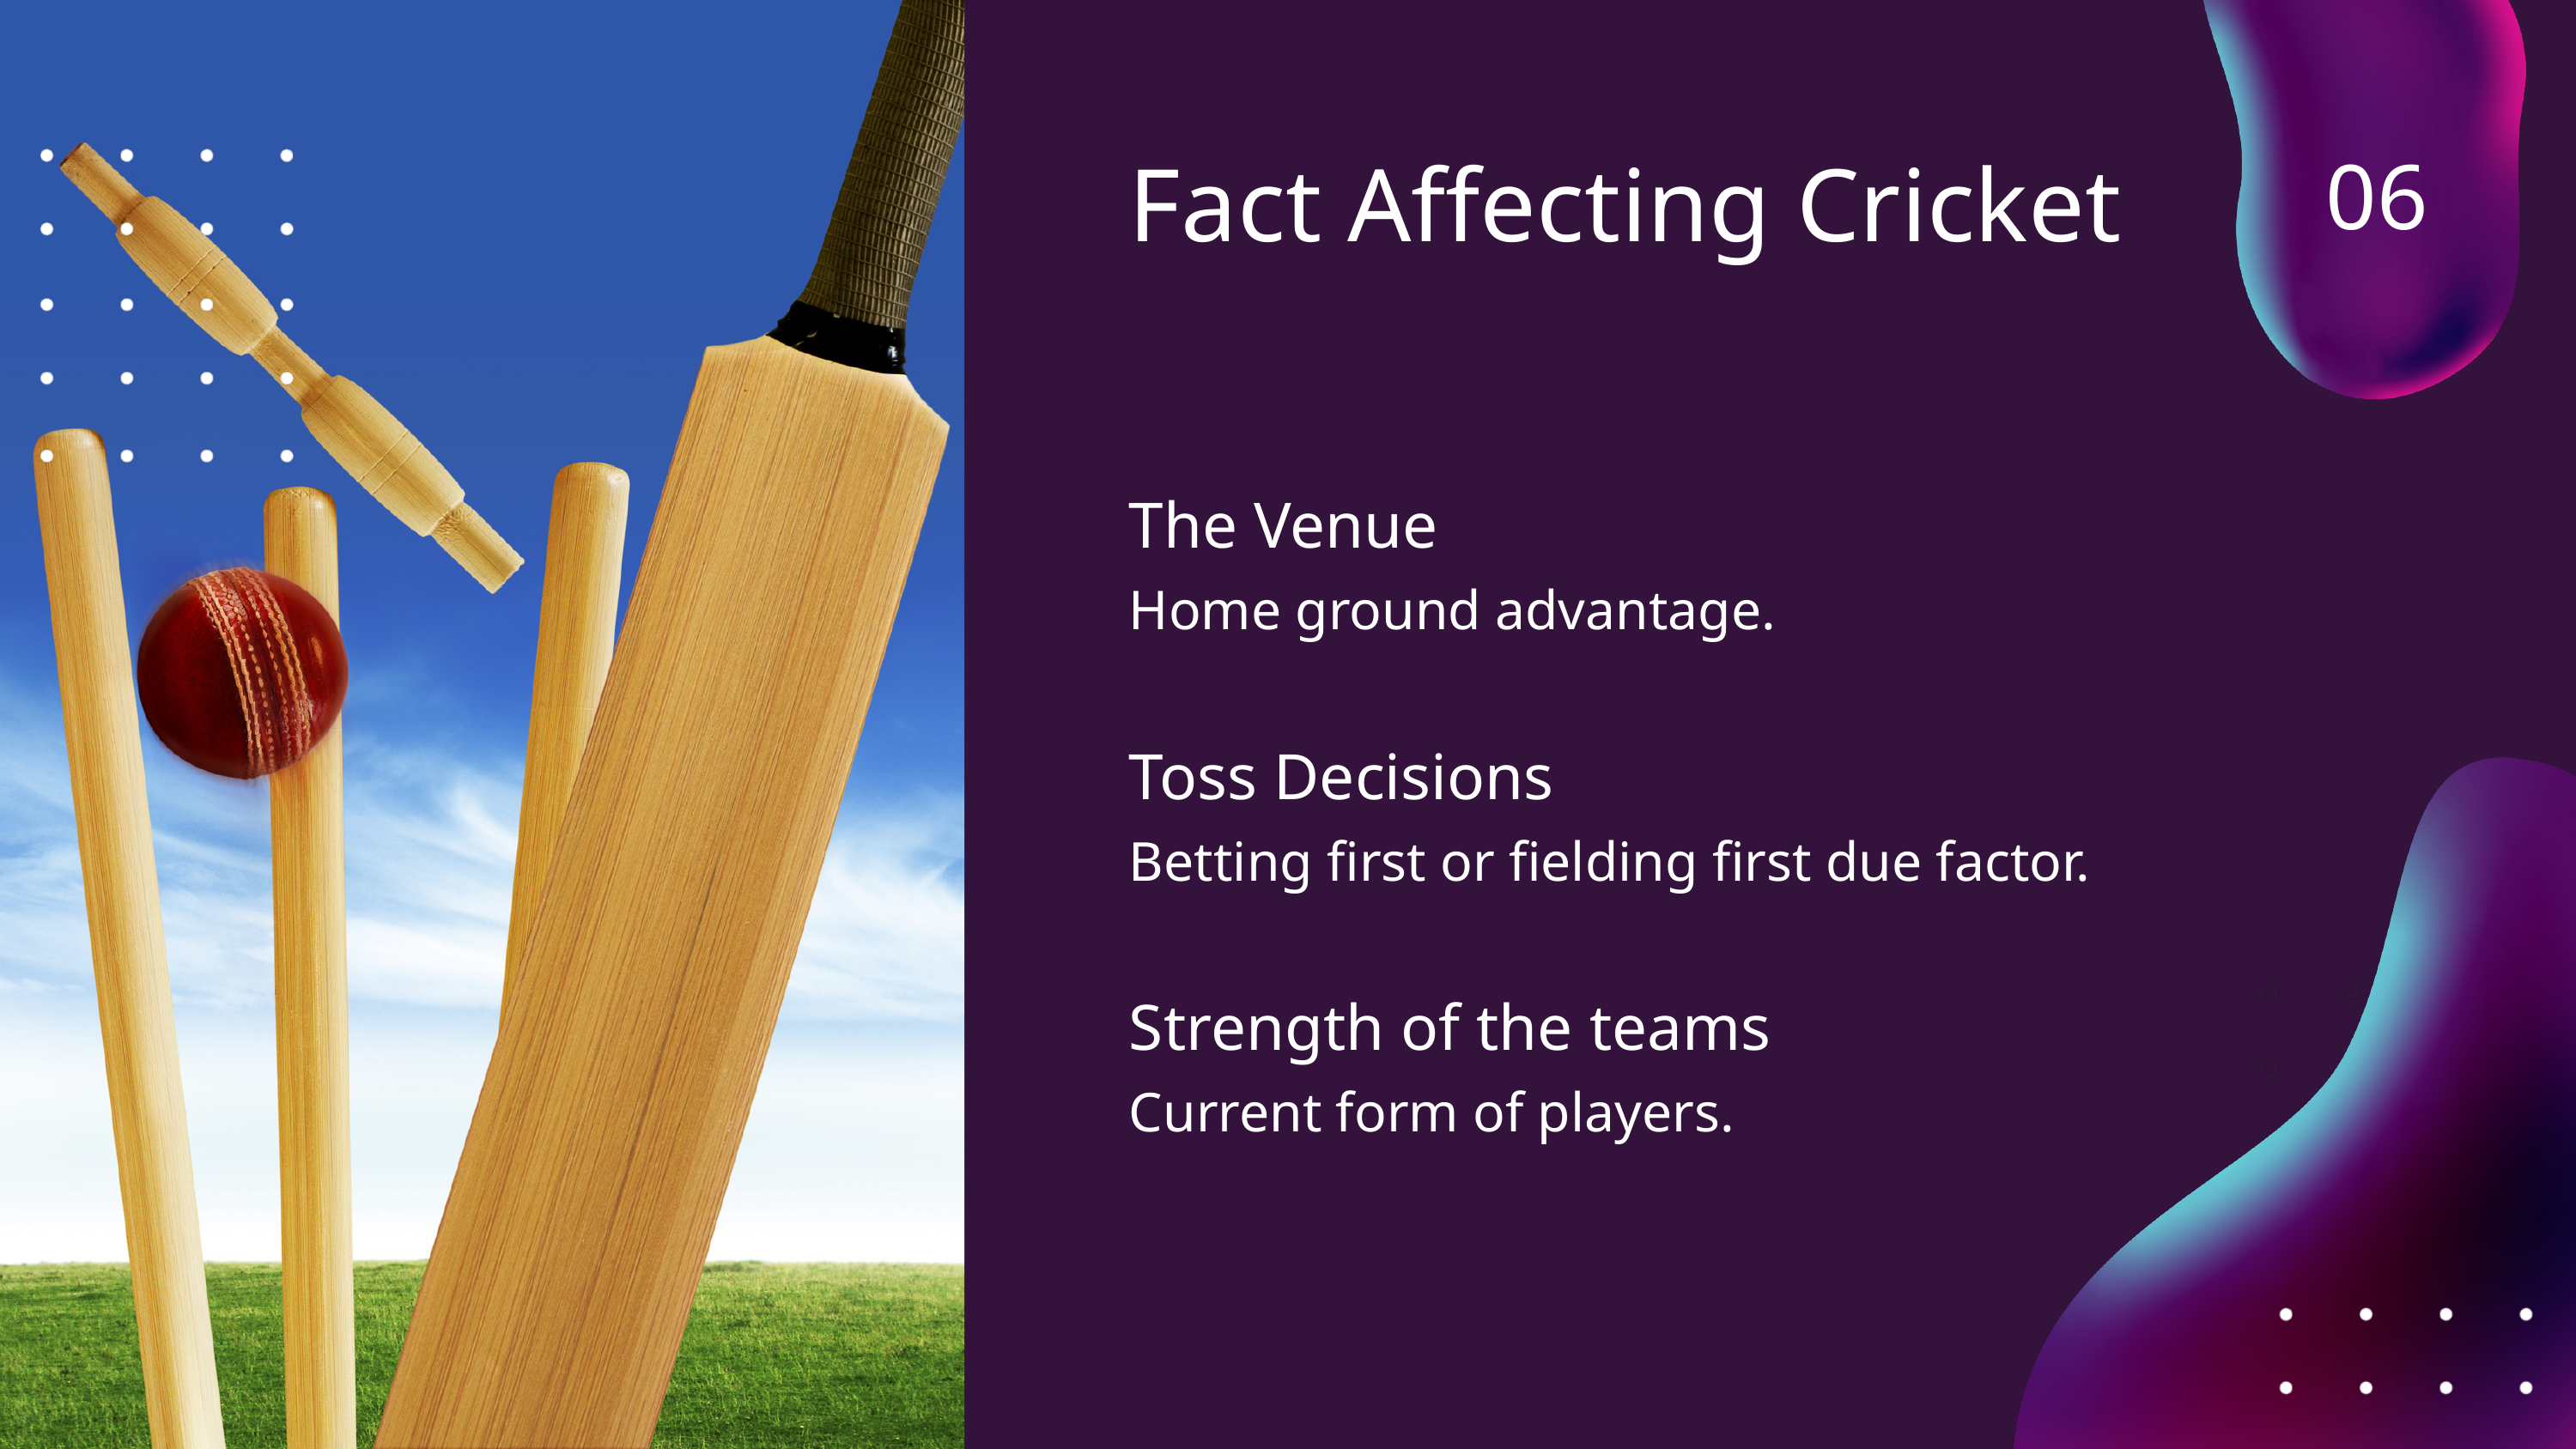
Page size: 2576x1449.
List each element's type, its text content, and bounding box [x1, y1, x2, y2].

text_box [1128, 485, 2116, 1143]
picture [2012, 756, 2576, 1449]
picture [2059, 0, 2576, 452]
picture [0, 0, 965, 1449]
text_box Fact Affecting Cricket [1129, 151, 2115, 262]
